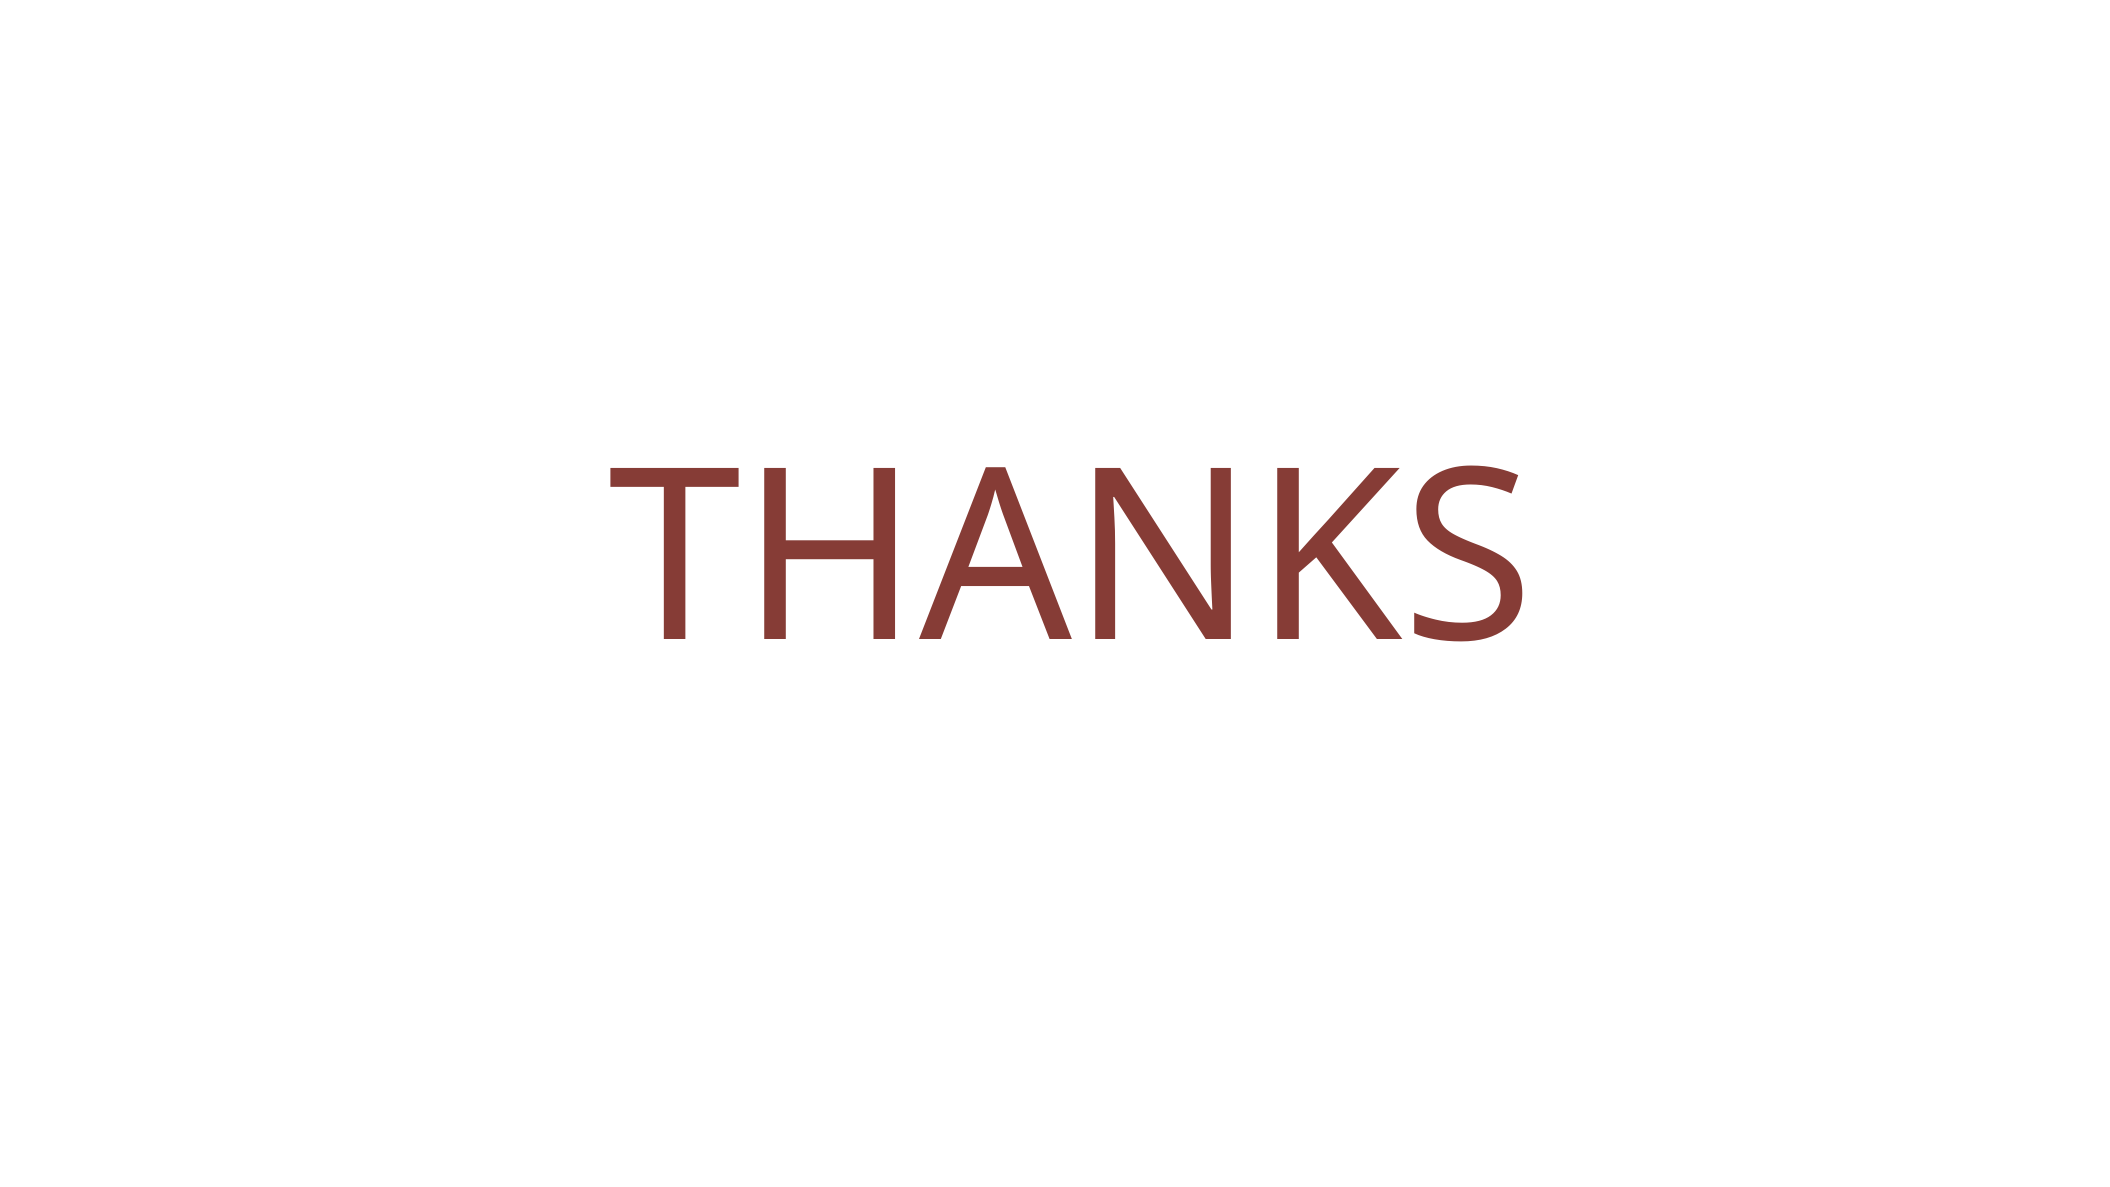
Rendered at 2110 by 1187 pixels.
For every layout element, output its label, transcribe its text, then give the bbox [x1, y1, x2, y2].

text_box thanks [593, 392, 1888, 695]
